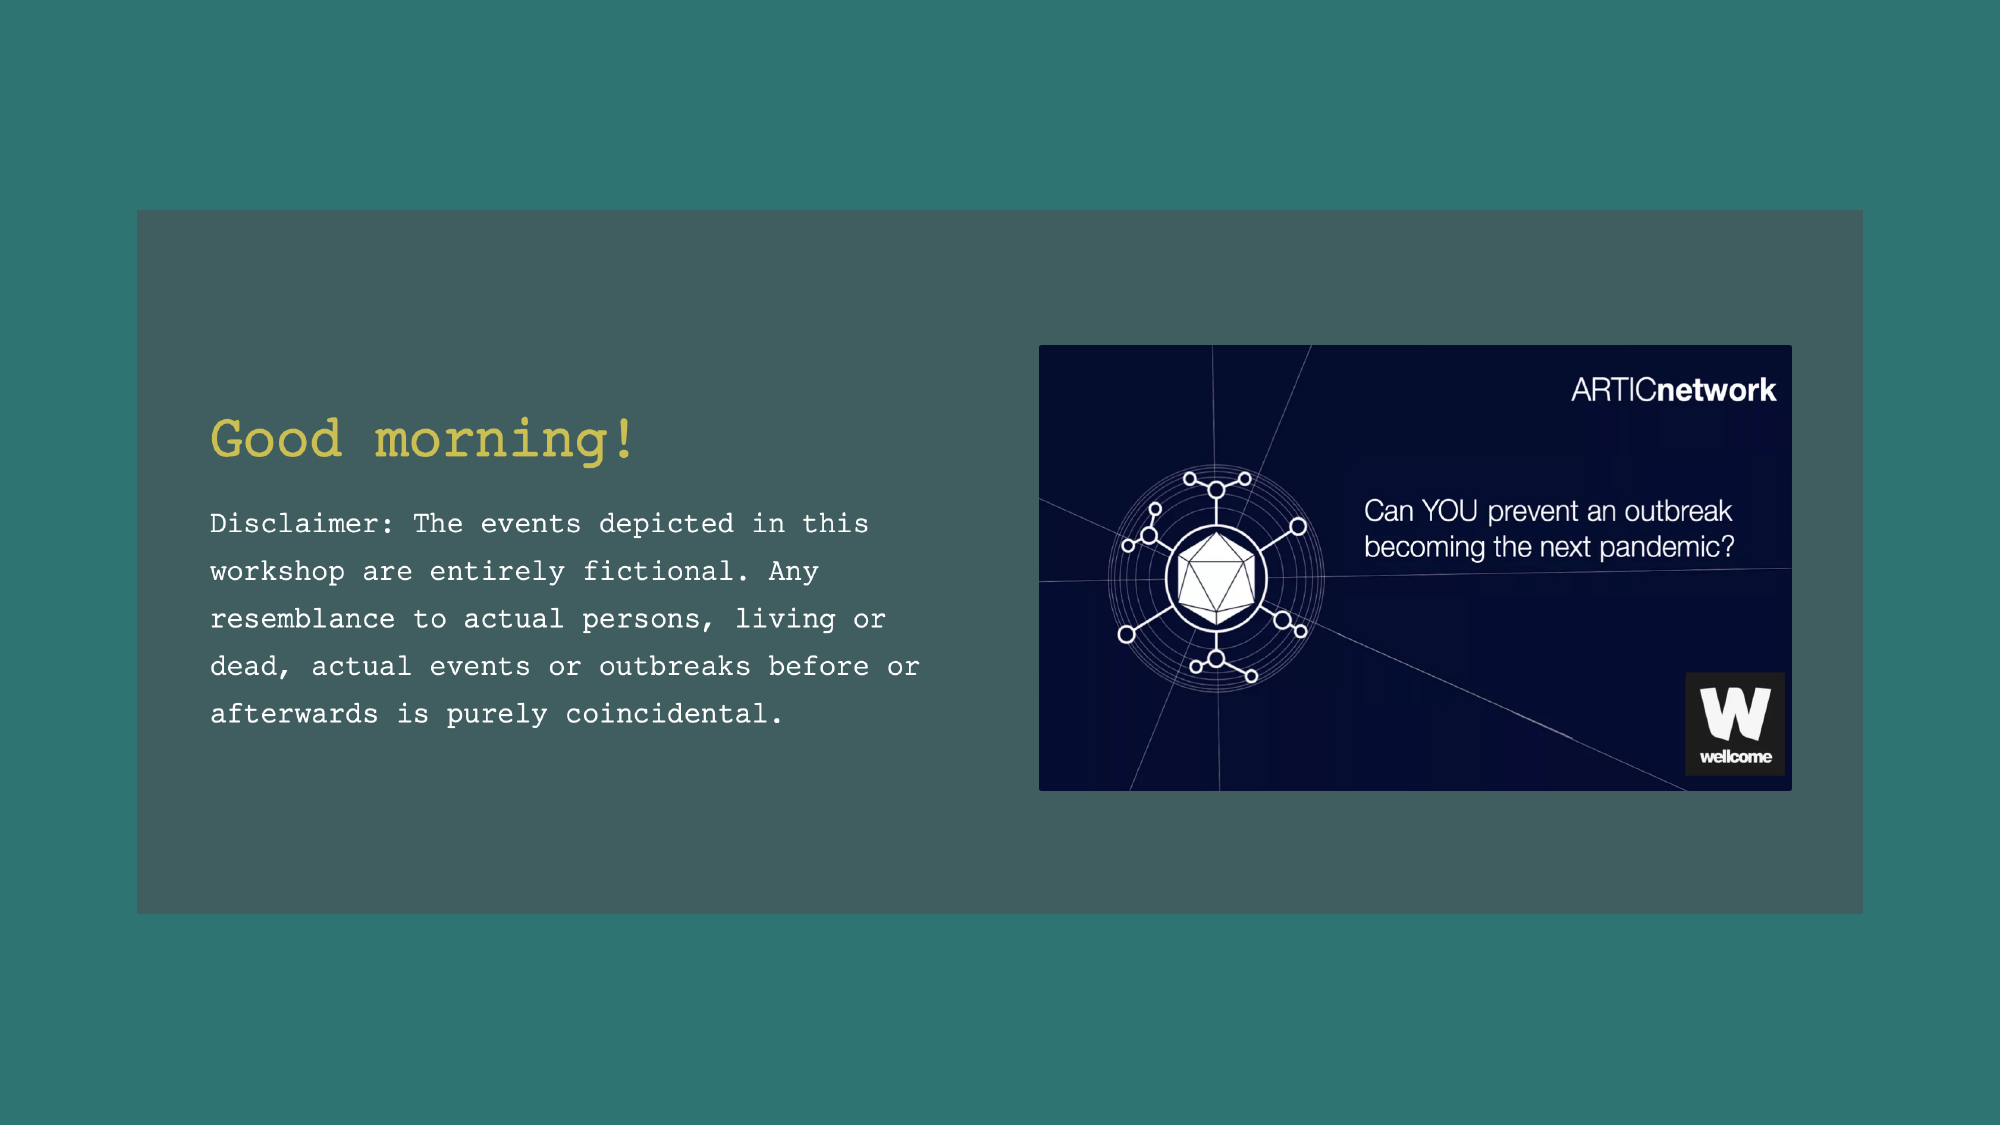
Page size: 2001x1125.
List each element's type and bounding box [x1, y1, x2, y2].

list [137, 210, 1863, 914]
